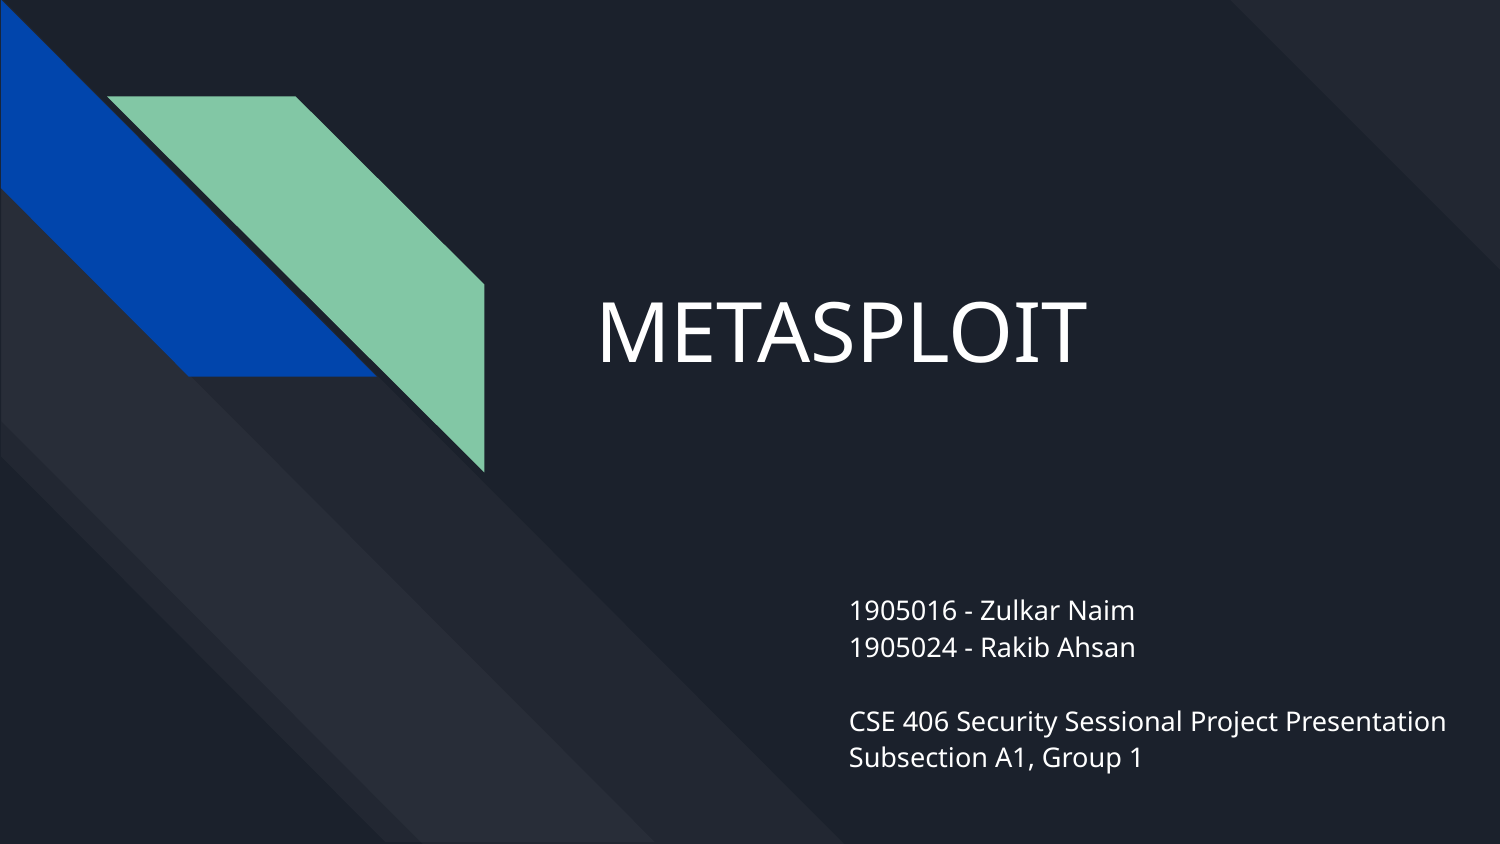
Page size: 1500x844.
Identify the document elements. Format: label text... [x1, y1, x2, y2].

subtitle 1905016 - Zulkar Naim 1905024 - Rakib Ahsan CSE 406 Security Sessional Project Presentation Subsection A1, Group 1 [833, 577, 1464, 810]
title METASPLOIT [580, 258, 1404, 518]
